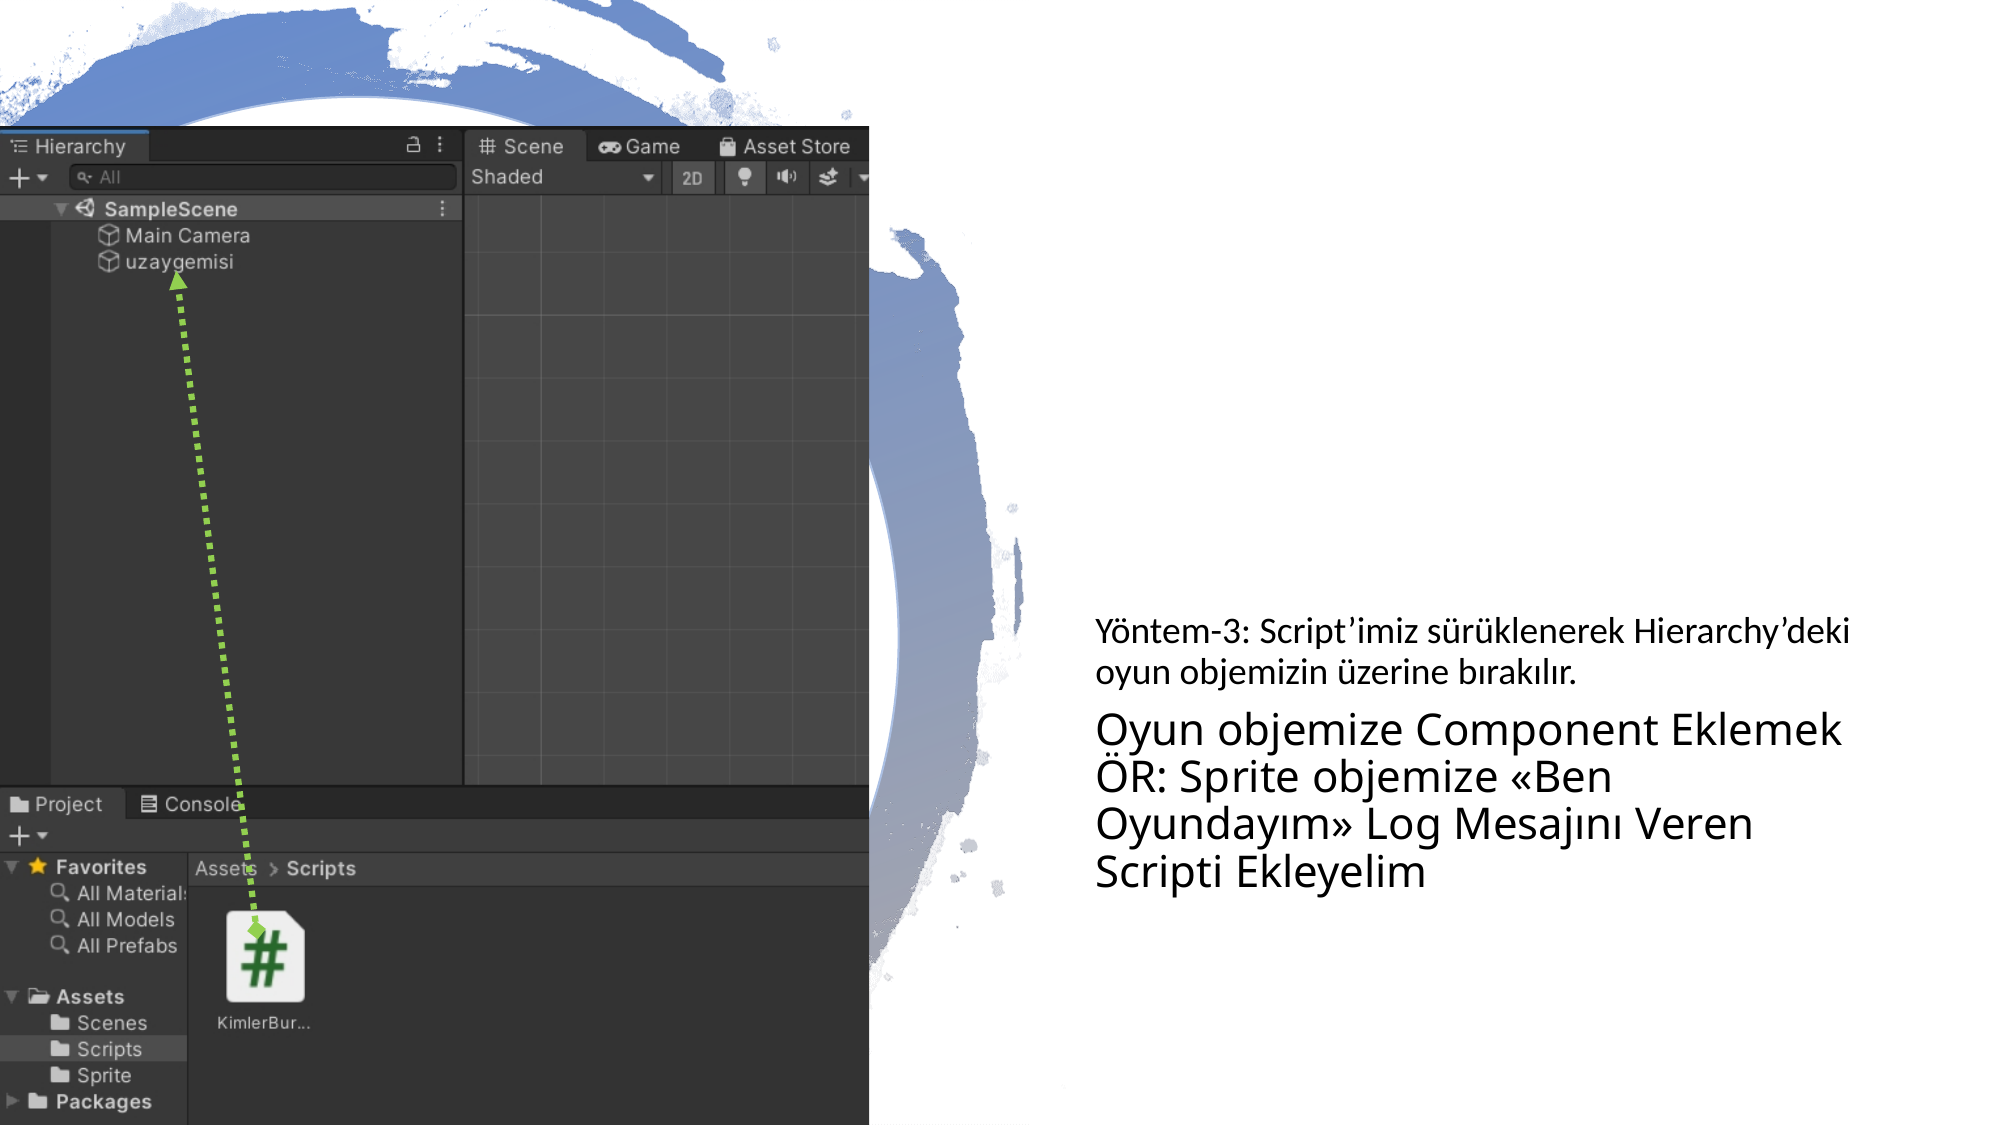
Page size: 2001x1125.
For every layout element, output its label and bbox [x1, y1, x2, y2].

list [0, 126, 870, 1125]
text_box [176, 270, 257, 930]
picture [0, 0, 2000, 1125]
